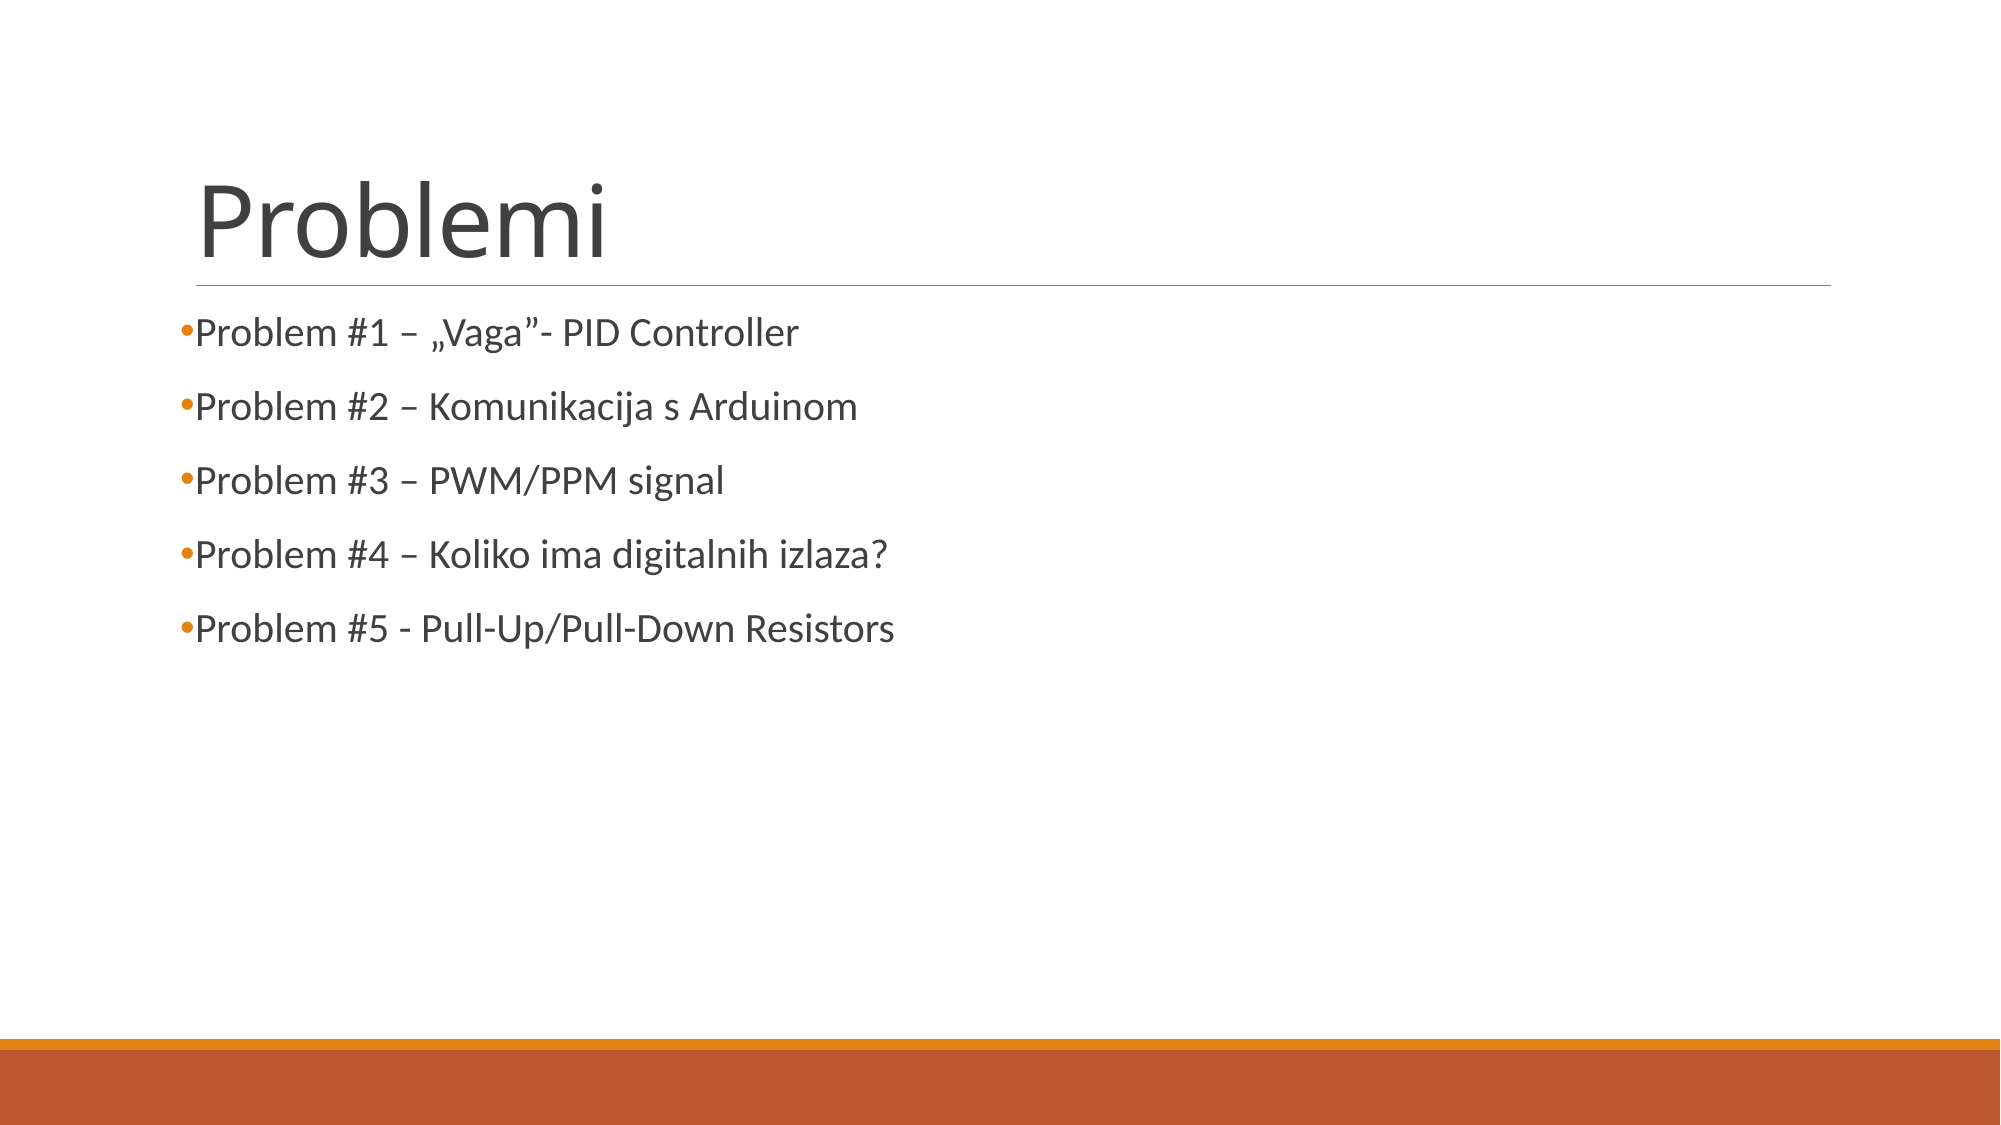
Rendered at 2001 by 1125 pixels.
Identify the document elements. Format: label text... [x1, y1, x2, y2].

list Problem #1 – „Vaga”- PID Controller Problem #2 – Komunikacija s Arduinom Problem #3 – PWM/PPM signal Problem #4 – Koliko ima digitalnih izlaza? Problem #5 - Pull-Up/Pull-Down Resistors [180, 302, 1830, 963]
title Problemi [180, 47, 1830, 285]
